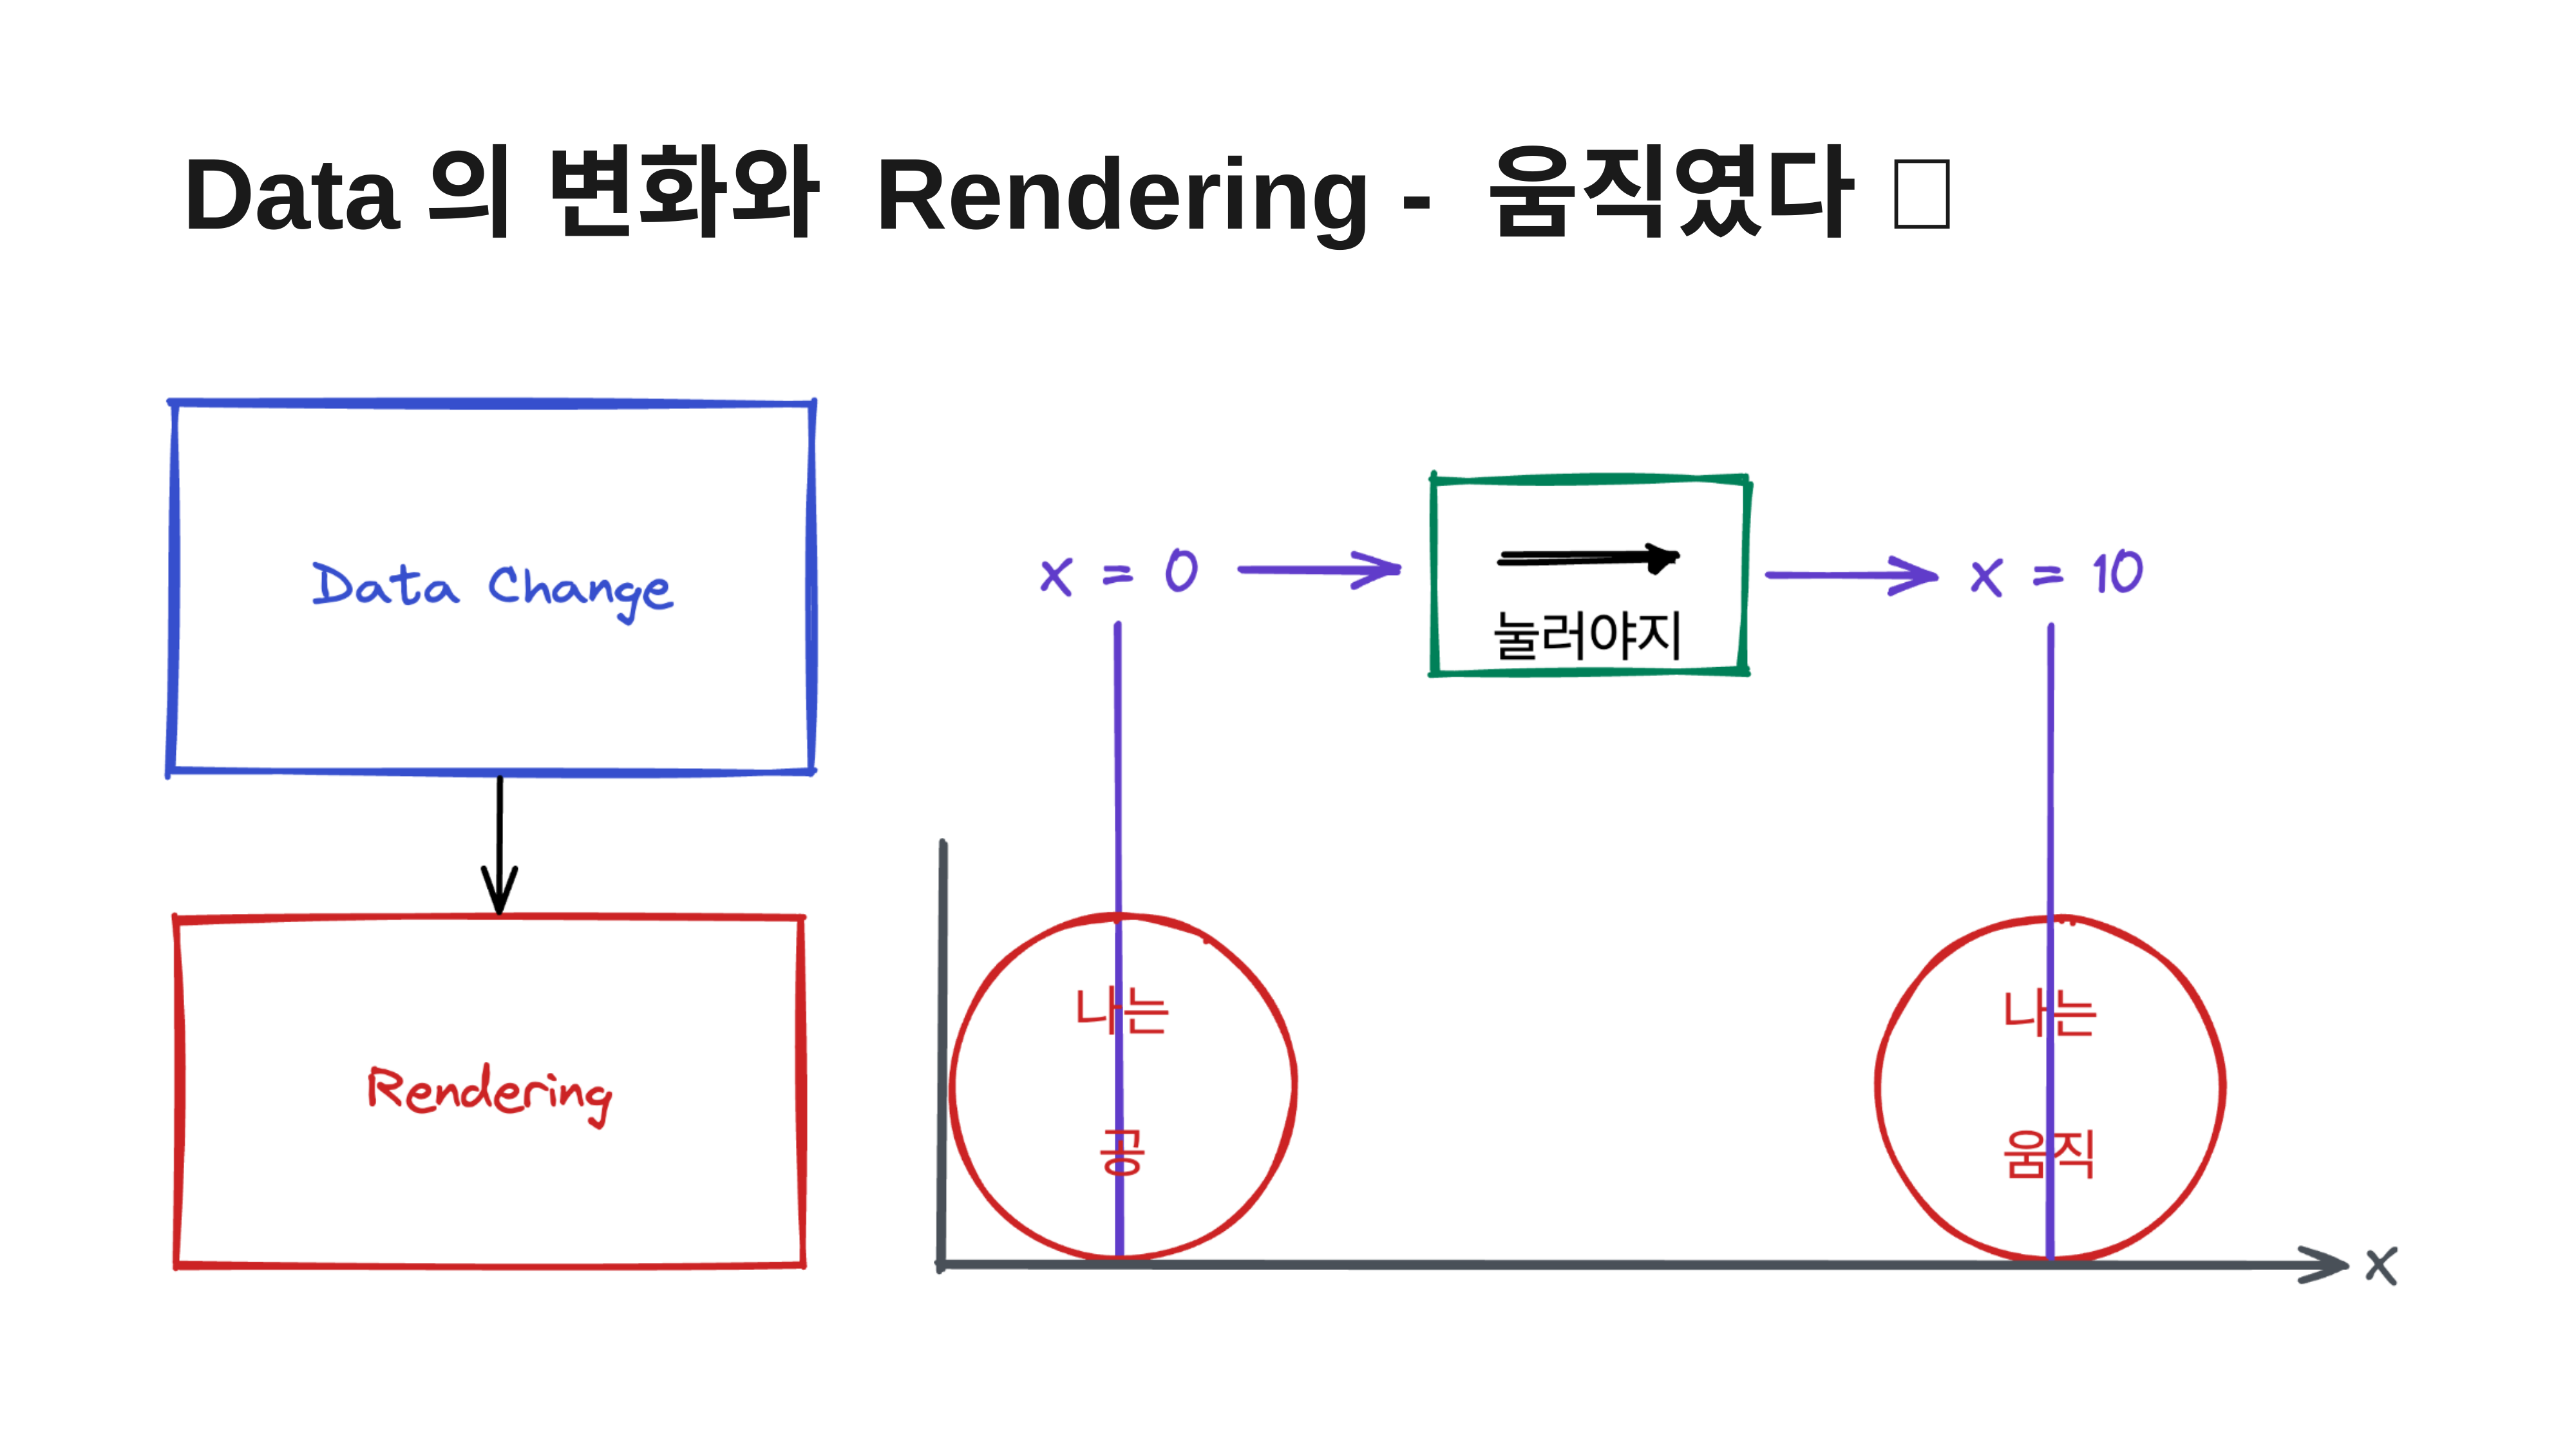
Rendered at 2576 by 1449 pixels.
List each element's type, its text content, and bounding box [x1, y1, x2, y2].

picture [156, 389, 2416, 1316]
title Data의 변화와 Rendering - 움직였다 👻 [156, 102, 2362, 387]
